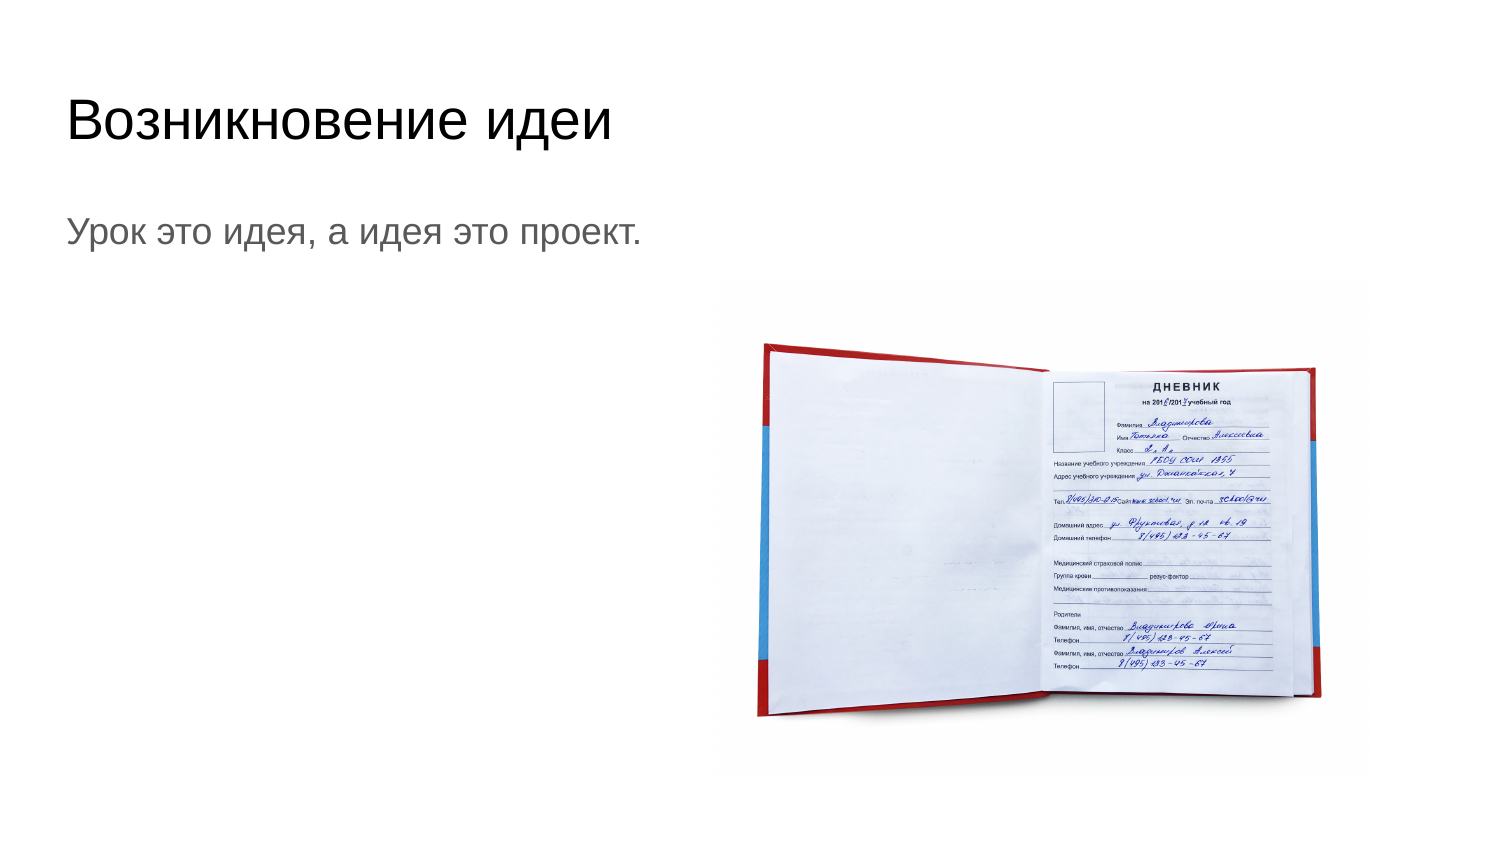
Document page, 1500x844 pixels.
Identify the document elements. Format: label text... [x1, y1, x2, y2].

list Урок это идея, а идея это проект. [51, 189, 1449, 750]
title Возникновение идеи [51, 72, 1449, 167]
picture [713, 280, 1372, 775]
